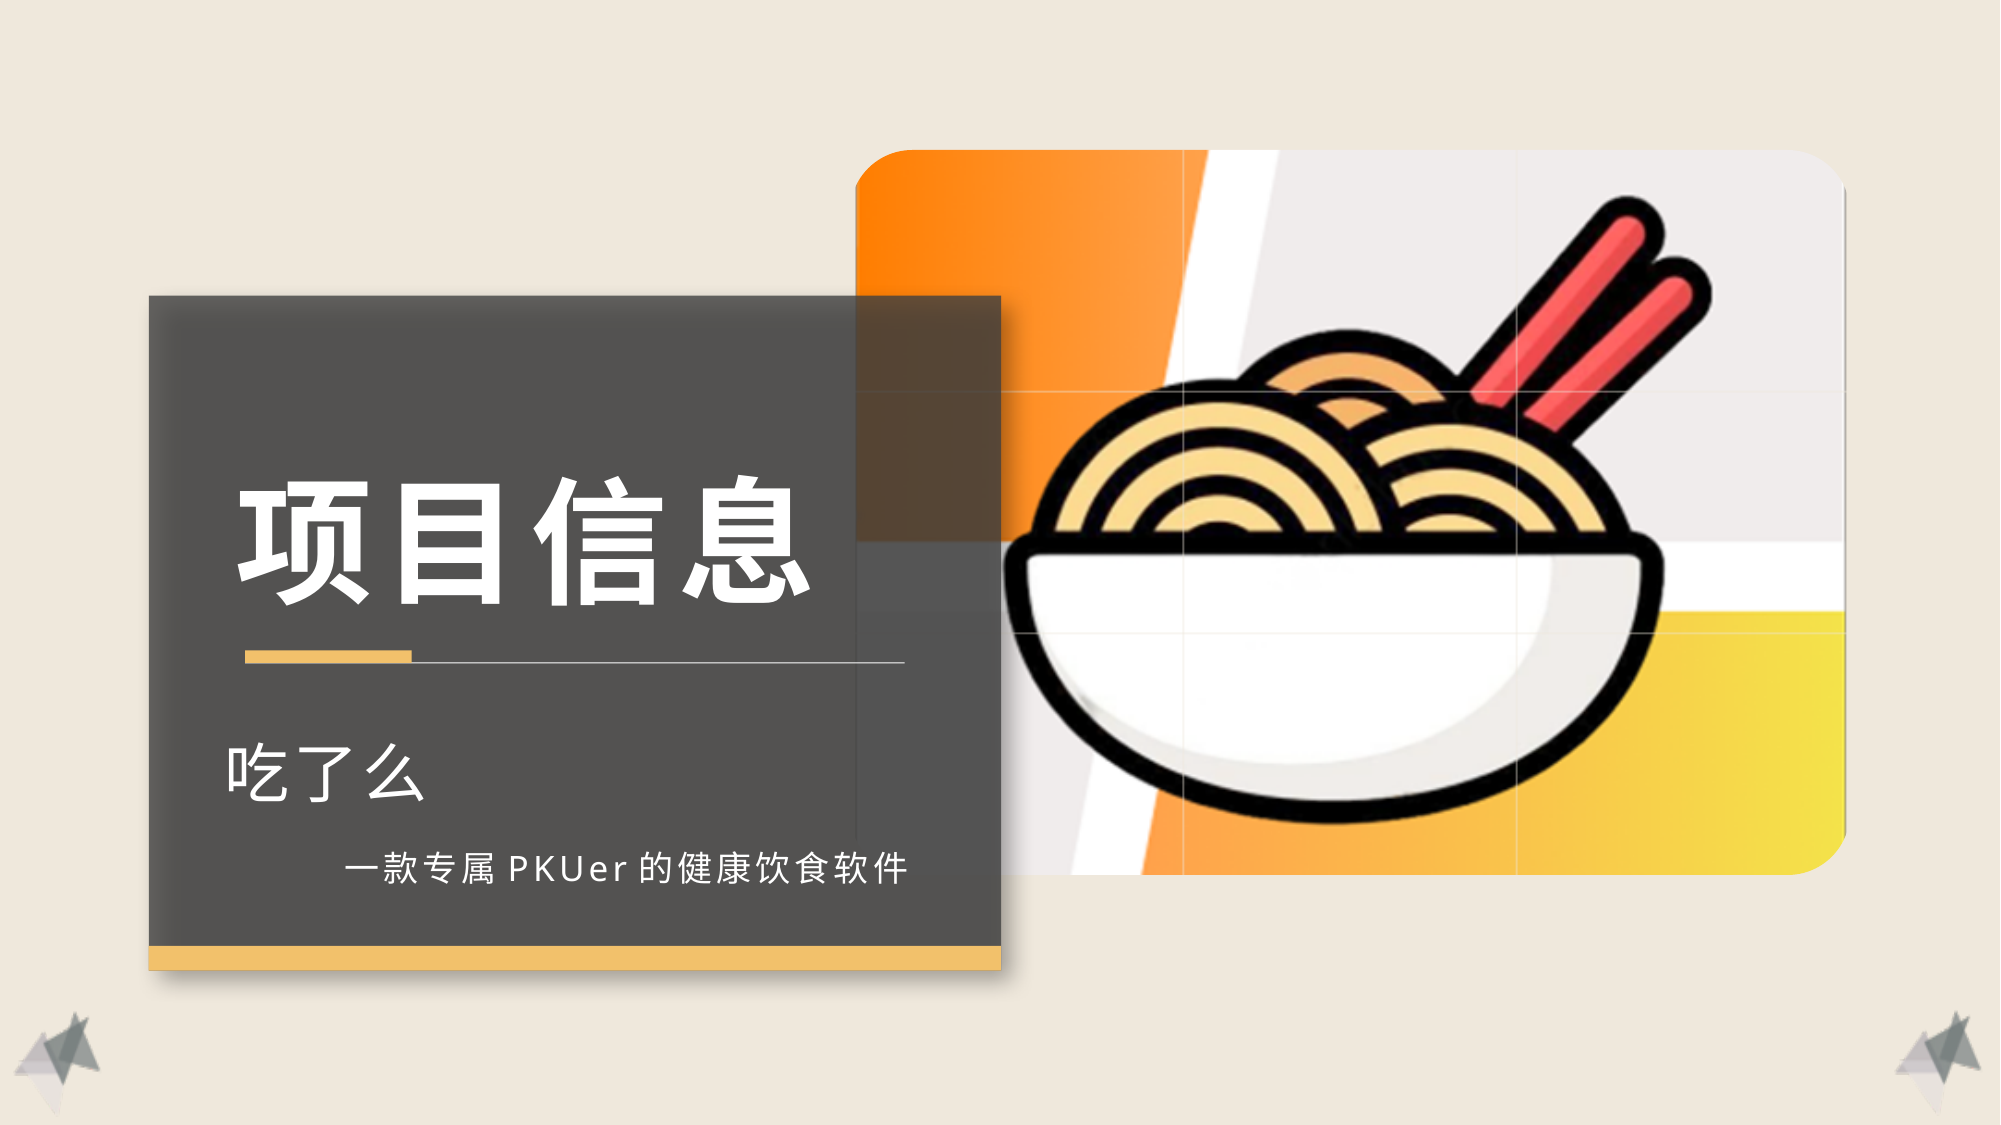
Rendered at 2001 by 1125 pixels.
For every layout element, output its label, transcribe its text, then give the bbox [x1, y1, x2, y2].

picture [0, 1006, 119, 1125]
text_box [848, 149, 1850, 875]
text_box 吃了么 一款专属PKUer的健康饮食软件 [213, 712, 977, 898]
text_box [148, 945, 1002, 972]
picture [1881, 1005, 2000, 1125]
text_box [148, 295, 1002, 945]
text_box 项目信息 [225, 425, 848, 626]
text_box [245, 650, 905, 664]
